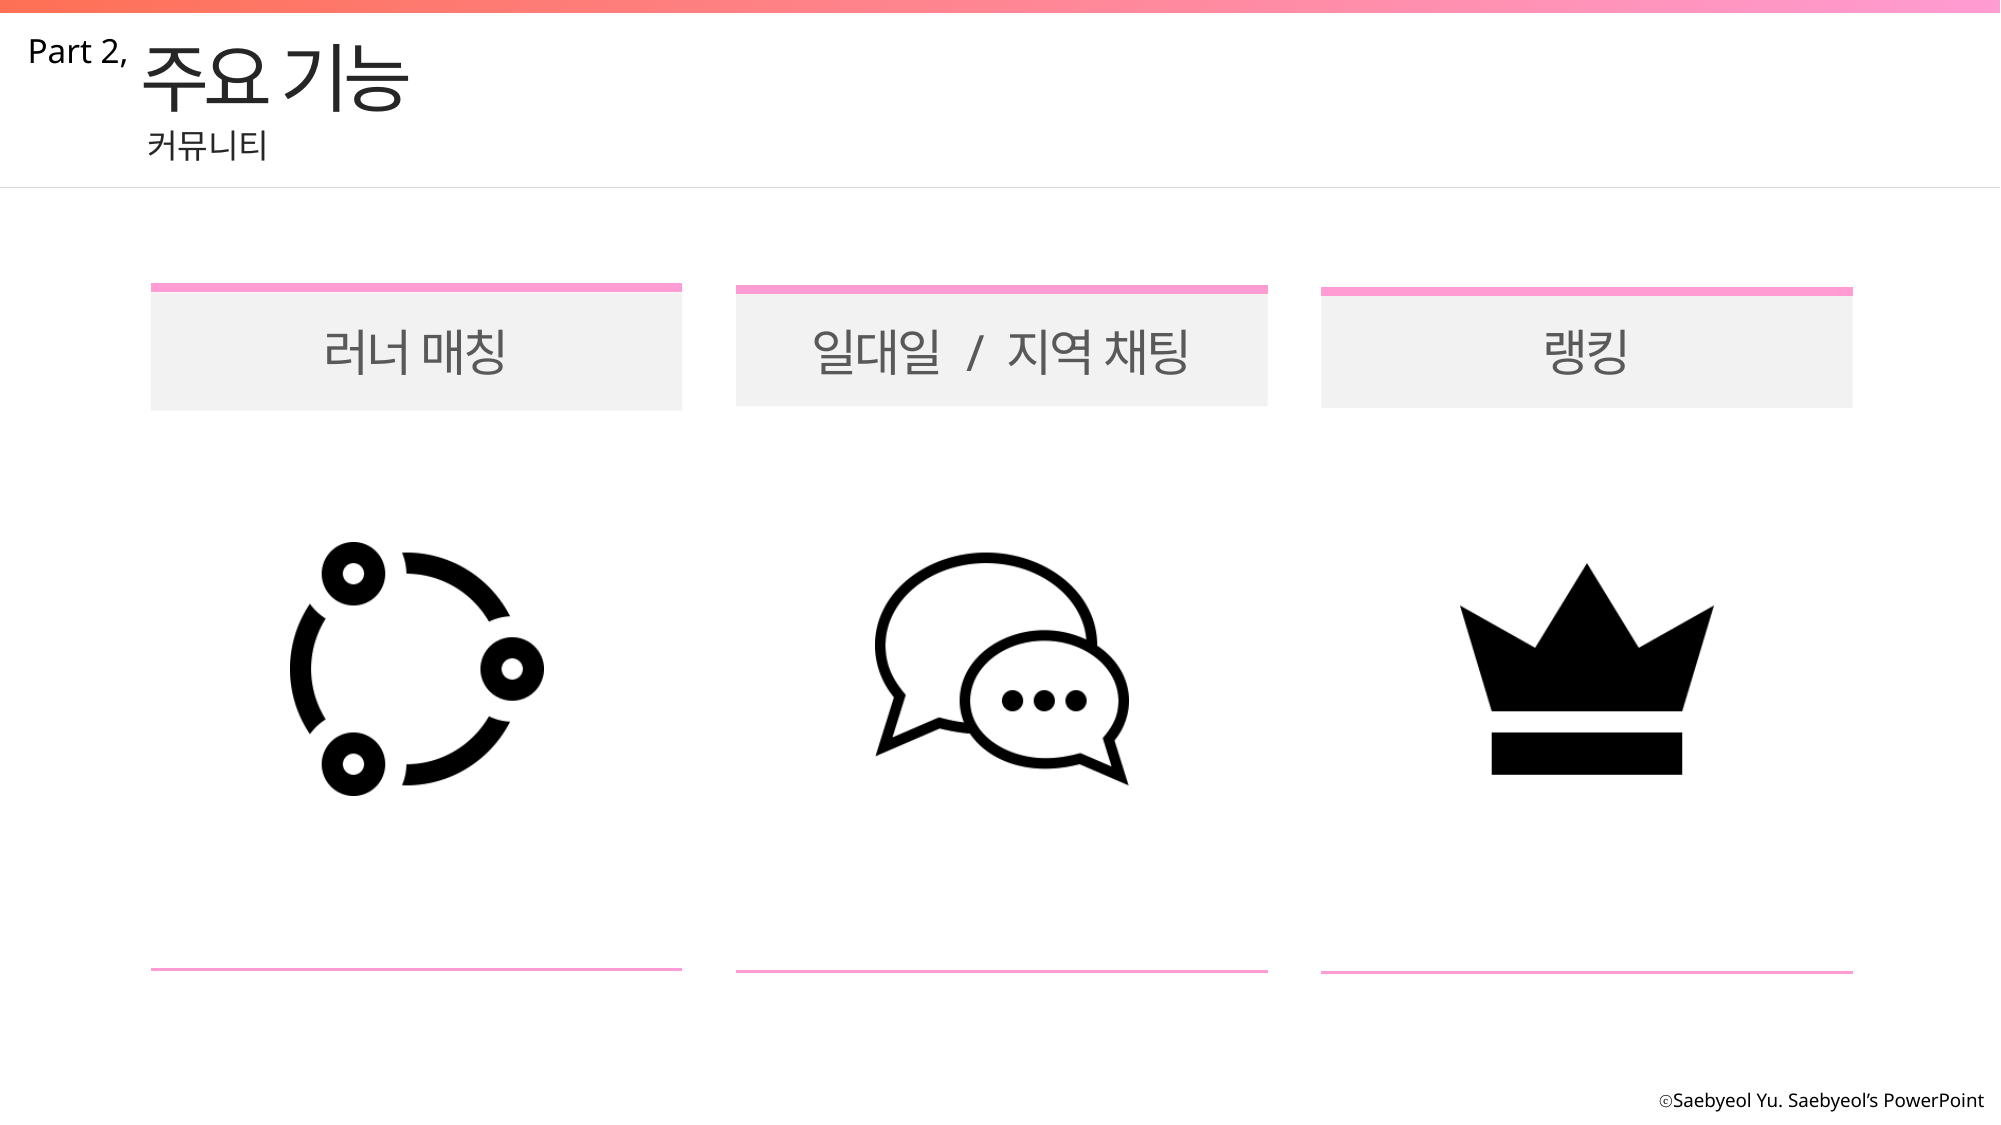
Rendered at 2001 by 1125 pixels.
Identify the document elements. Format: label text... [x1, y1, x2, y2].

text_box 러너 매칭 [309, 313, 525, 389]
text_box [150, 292, 683, 412]
text_box [1320, 289, 1854, 409]
text_box 주요 기능 [125, 23, 428, 129]
picture [289, 542, 544, 796]
text_box 랭킹 [1527, 313, 1647, 389]
text_box 일대일 / 지역 채팅 [796, 313, 1207, 389]
picture [875, 542, 1129, 796]
text_box [735, 287, 1269, 407]
picture [1460, 542, 1714, 796]
text_box 커뮤니티 [132, 118, 285, 173]
text_box [0, 0, 2000, 13]
text_box Part 2, [12, 22, 153, 78]
